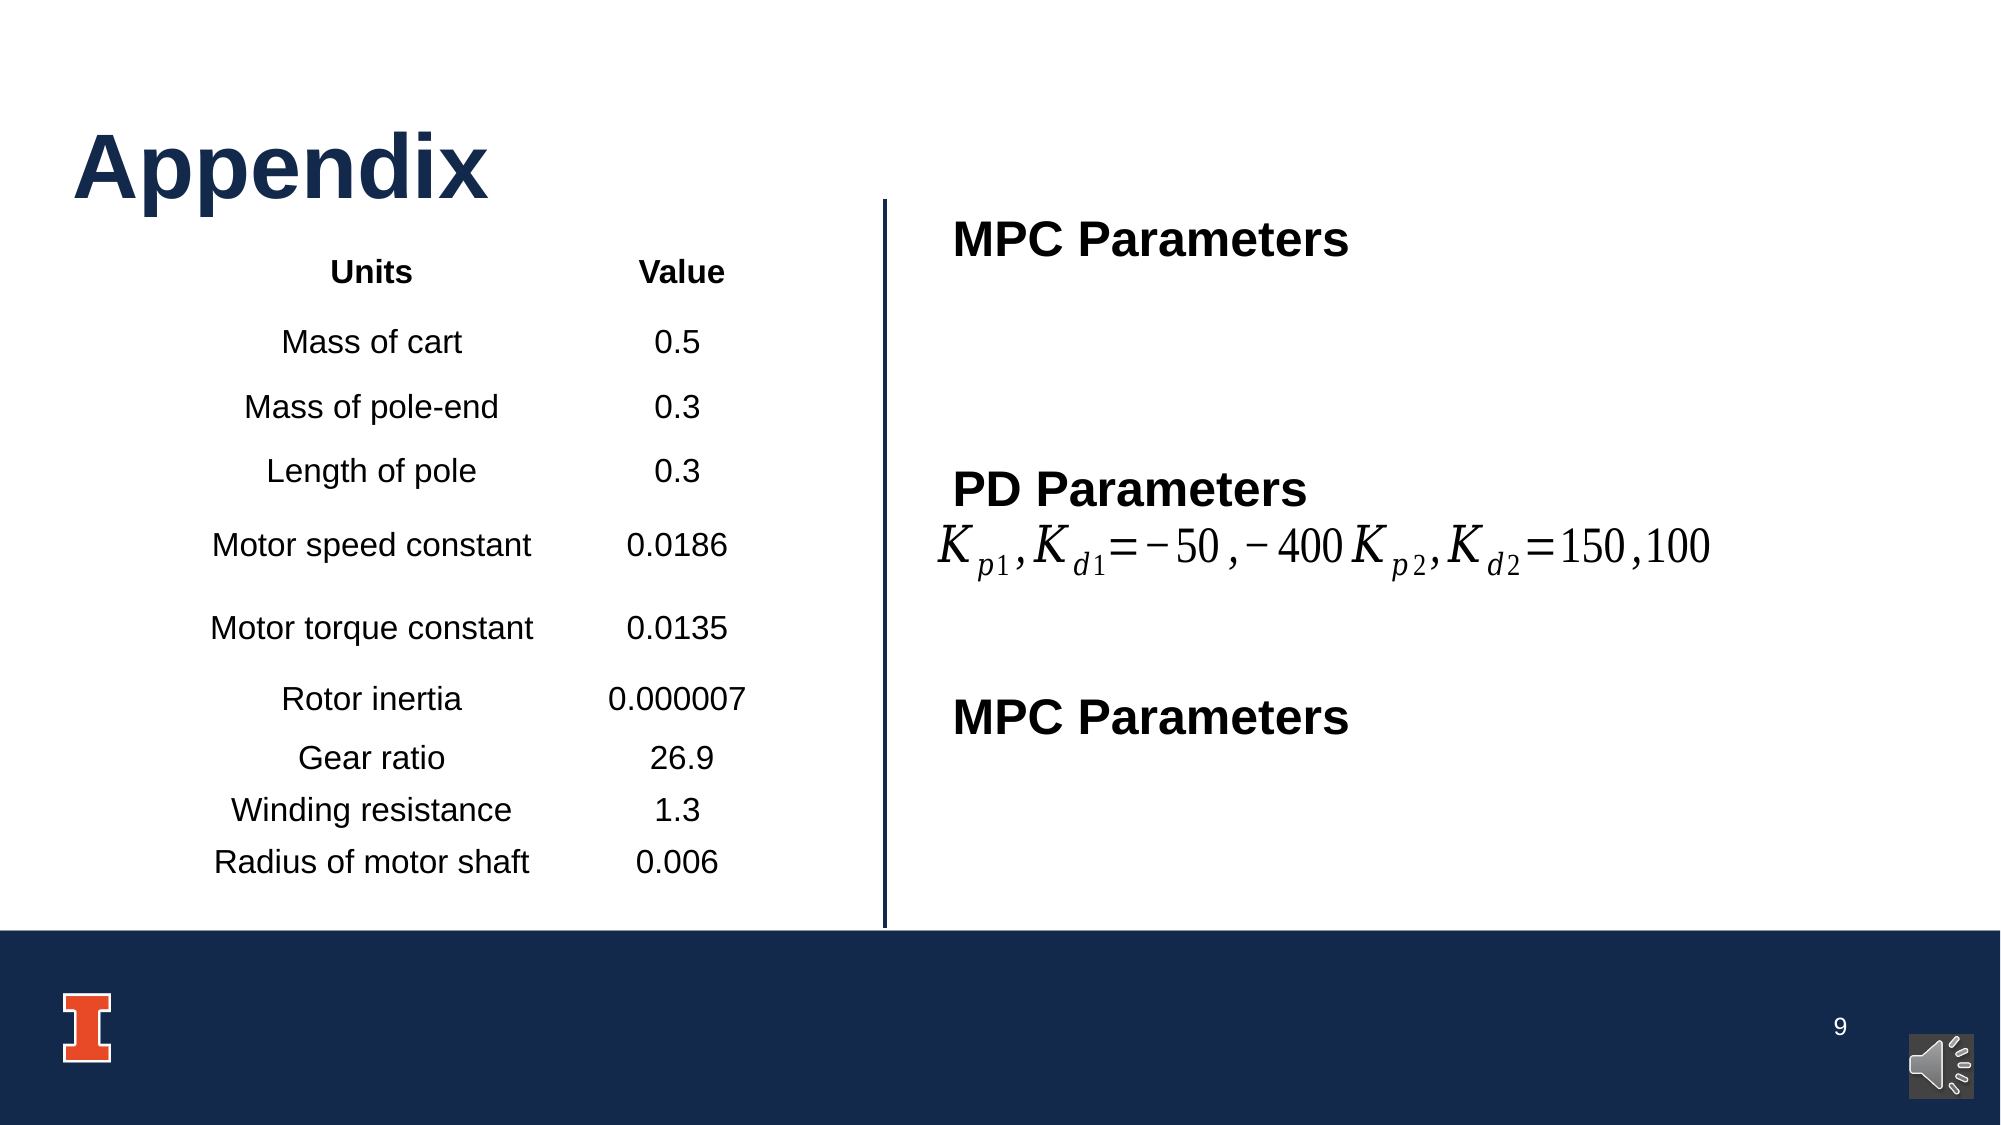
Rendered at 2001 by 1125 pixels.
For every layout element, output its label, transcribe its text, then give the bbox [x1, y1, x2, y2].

text_box MPC Parameters [937, 676, 1365, 752]
slide_number 9 [1412, 995, 1863, 1056]
picture [0, 0, 2001, 1125]
title Appendix [57, 59, 1863, 278]
text_box MPC Parameters [937, 198, 1365, 274]
text_box PD Parameters [937, 448, 1323, 524]
